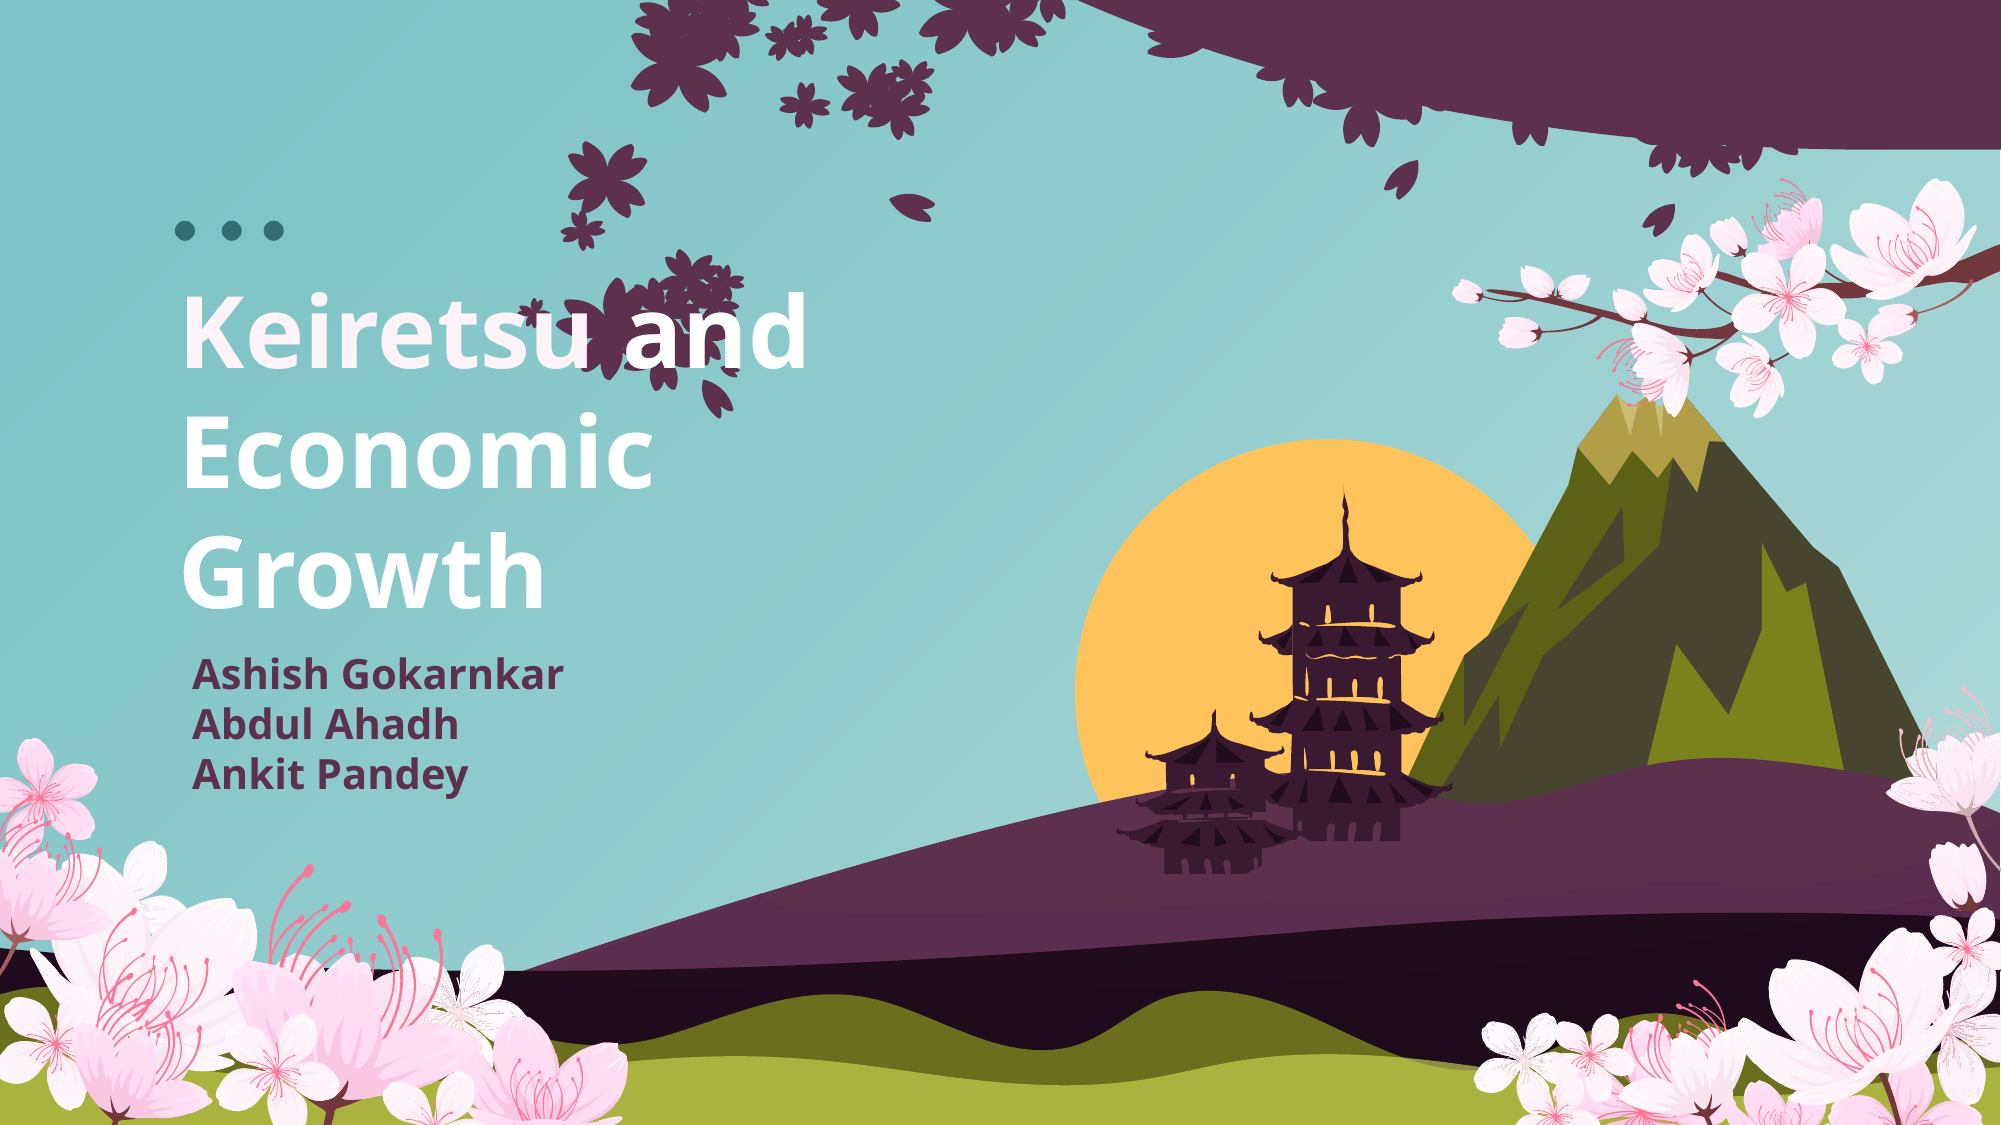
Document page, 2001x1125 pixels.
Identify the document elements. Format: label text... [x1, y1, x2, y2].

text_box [174, 220, 284, 241]
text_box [1451, 177, 2000, 419]
text_box Keiretsu and Economic Growth [163, 261, 517, 393]
picture [0, 0, 2000, 1125]
